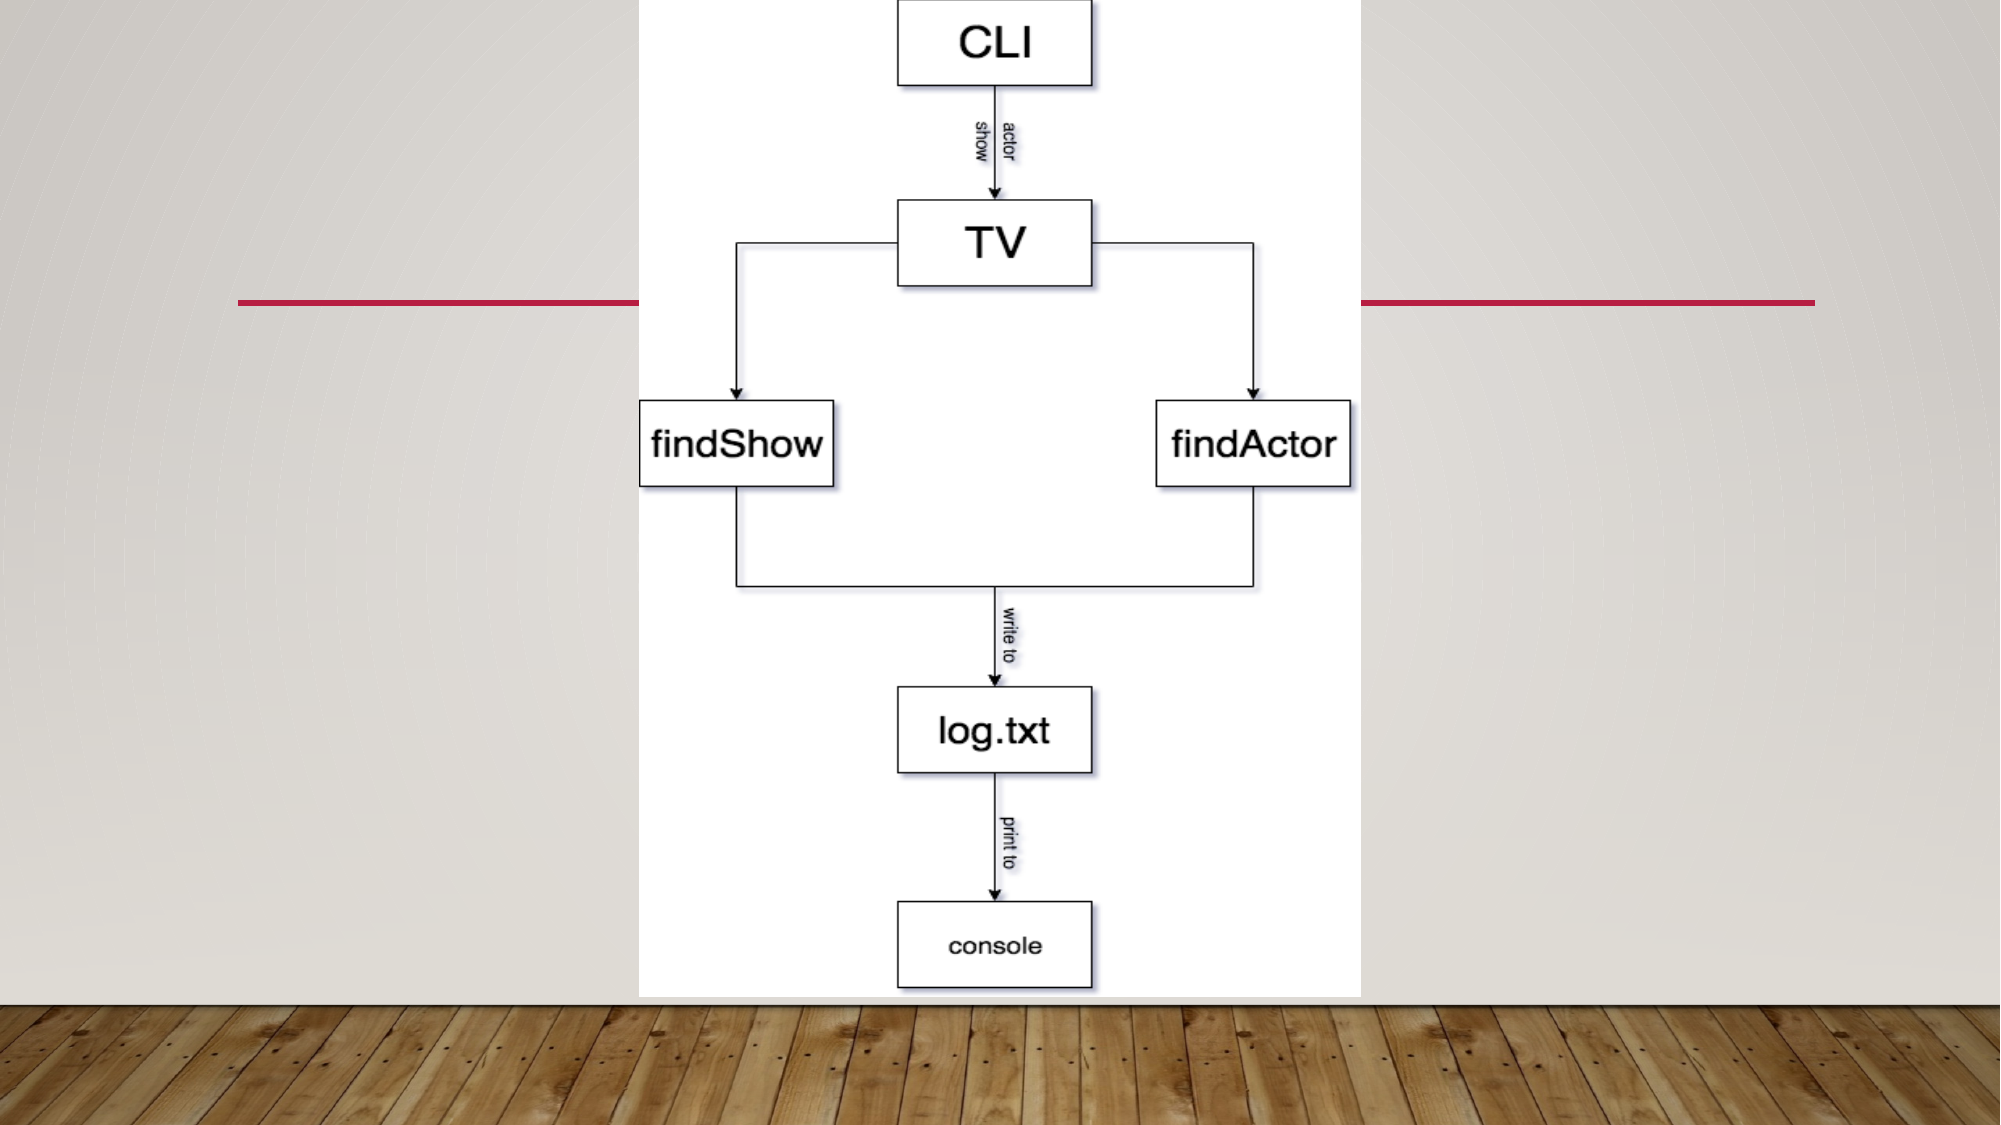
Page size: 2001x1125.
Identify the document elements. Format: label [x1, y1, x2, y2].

picture [639, 0, 1361, 997]
picture [0, 1005, 2000, 1125]
